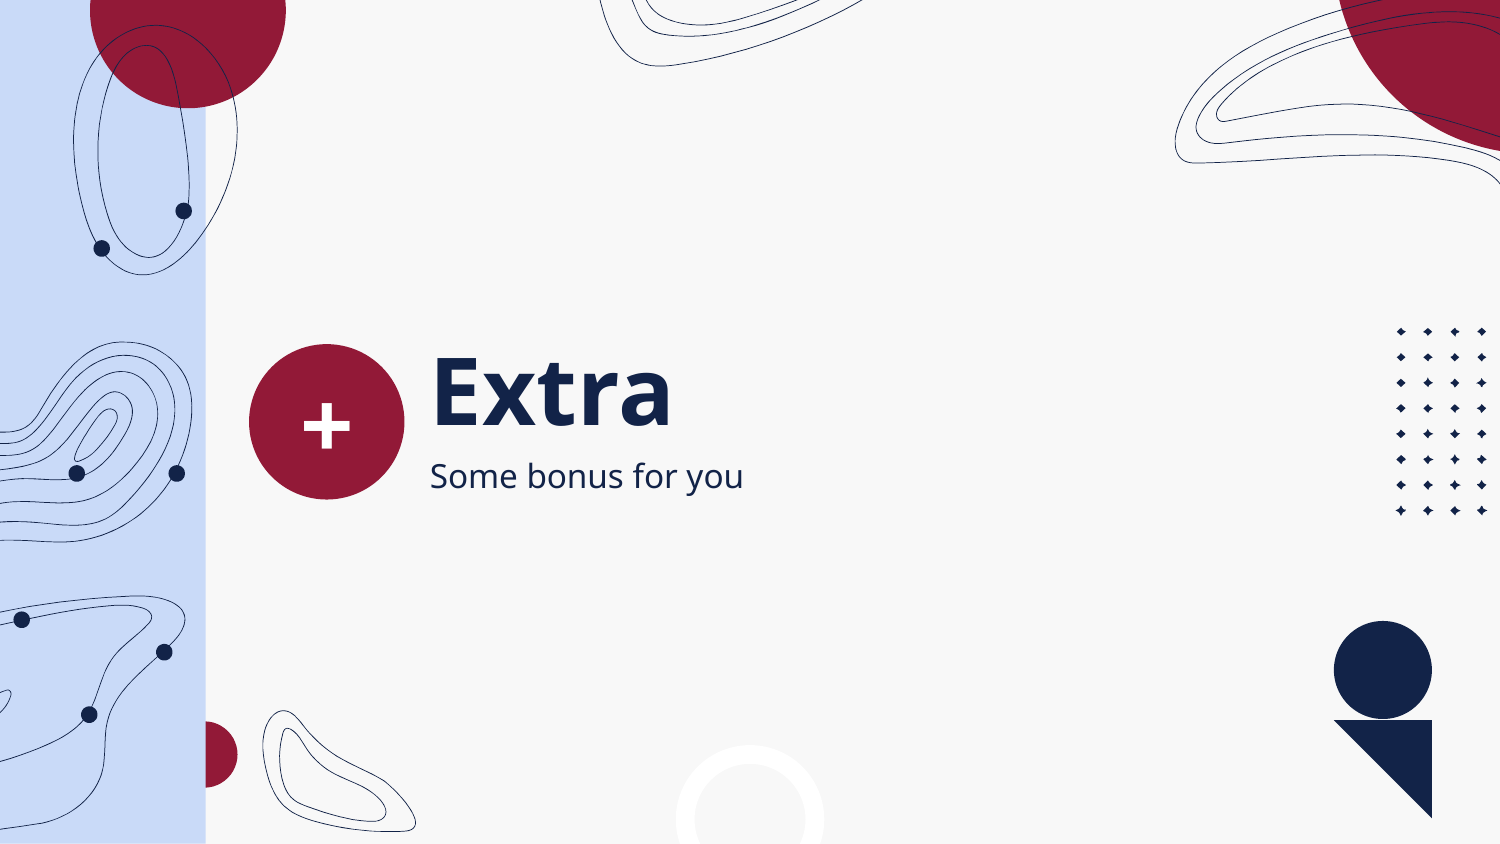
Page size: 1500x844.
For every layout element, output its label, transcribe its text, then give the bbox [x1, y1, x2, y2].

title Extra [429, 353, 1263, 422]
subtitle Some bonus for you [429, 459, 1263, 490]
title + [237, 382, 417, 461]
text_box [259, 461, 394, 500]
text_box [260, 344, 394, 382]
